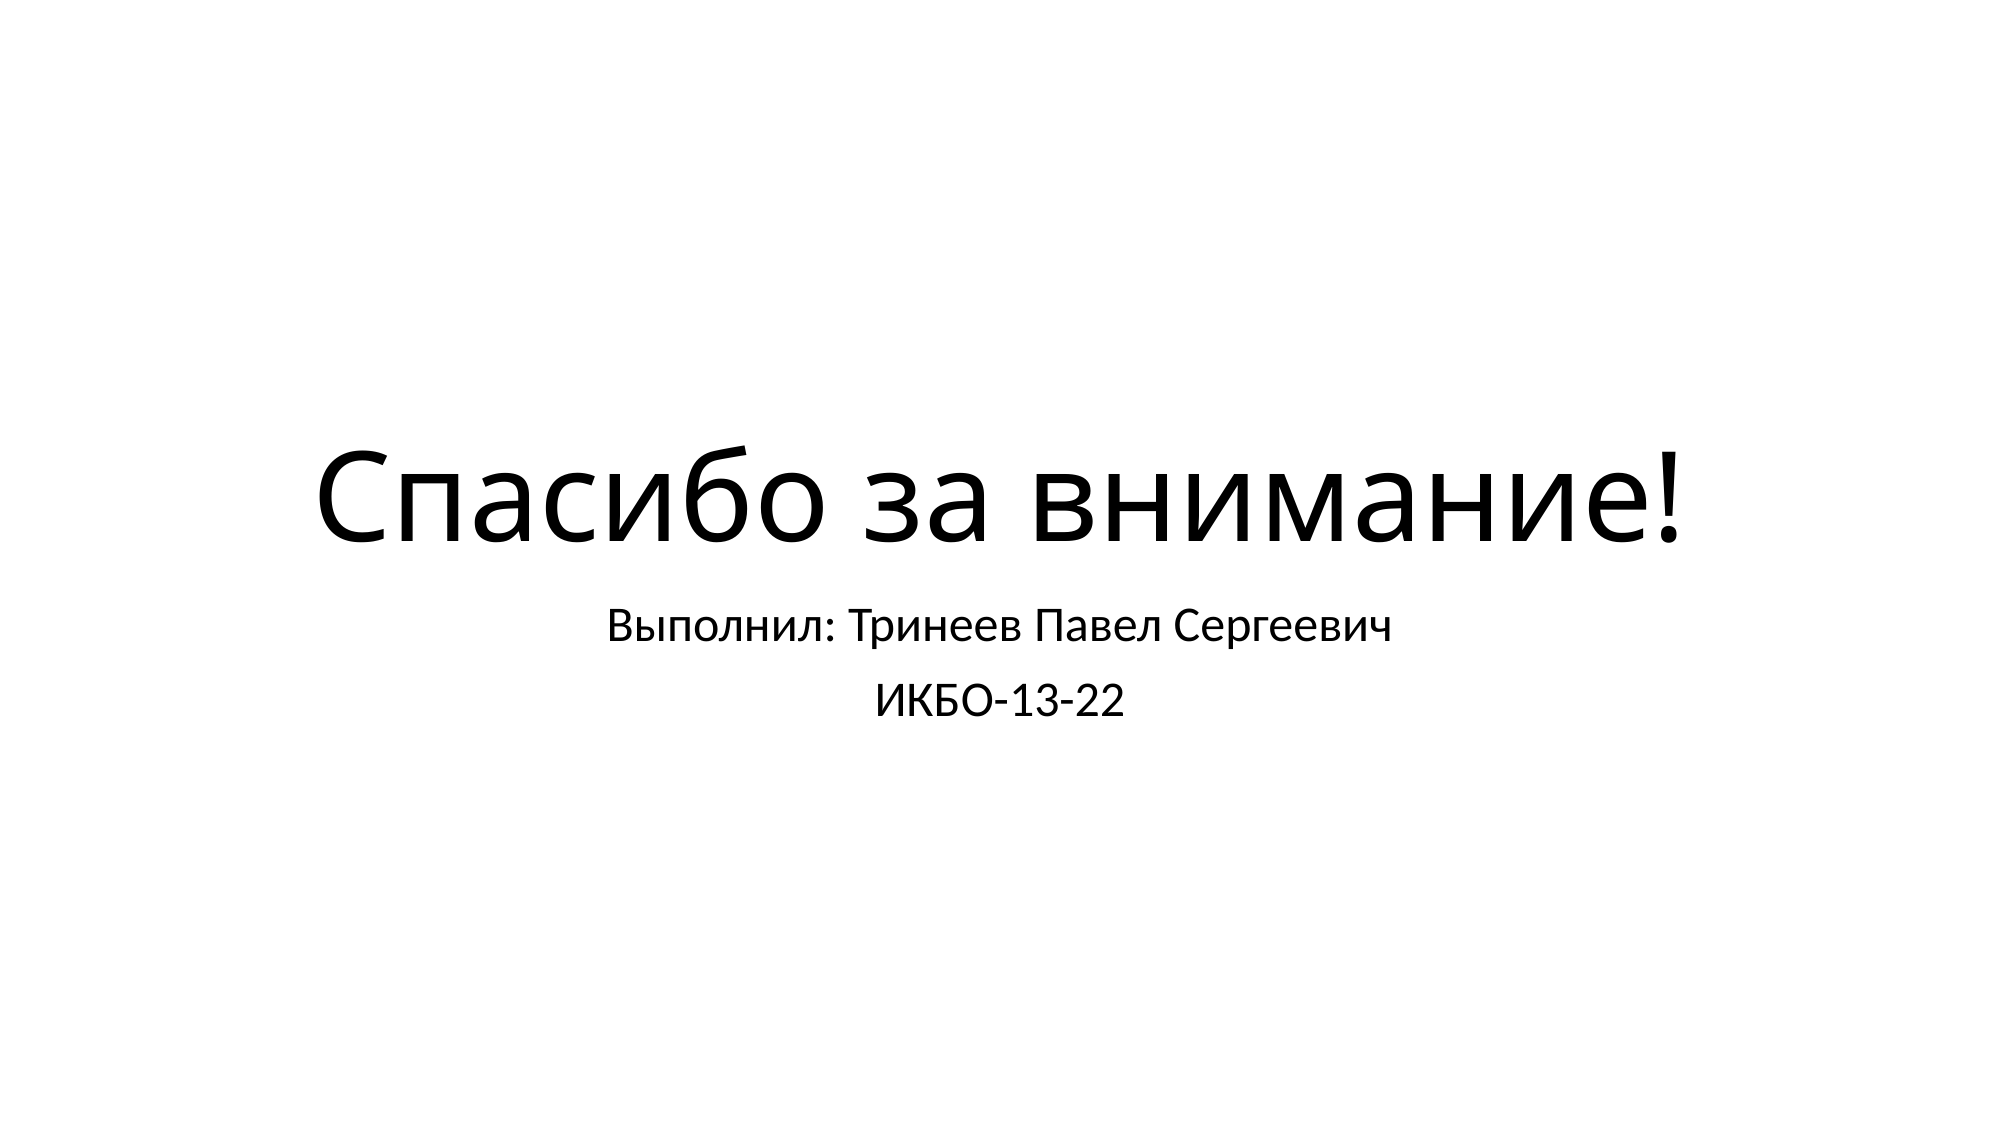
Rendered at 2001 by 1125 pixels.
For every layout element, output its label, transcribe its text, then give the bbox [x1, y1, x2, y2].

subtitle Выполнил: Тринеев Павел Сергеевич ИКБО-13-22 [249, 590, 1750, 863]
title Спасибо за внимание! [249, 184, 1750, 576]
